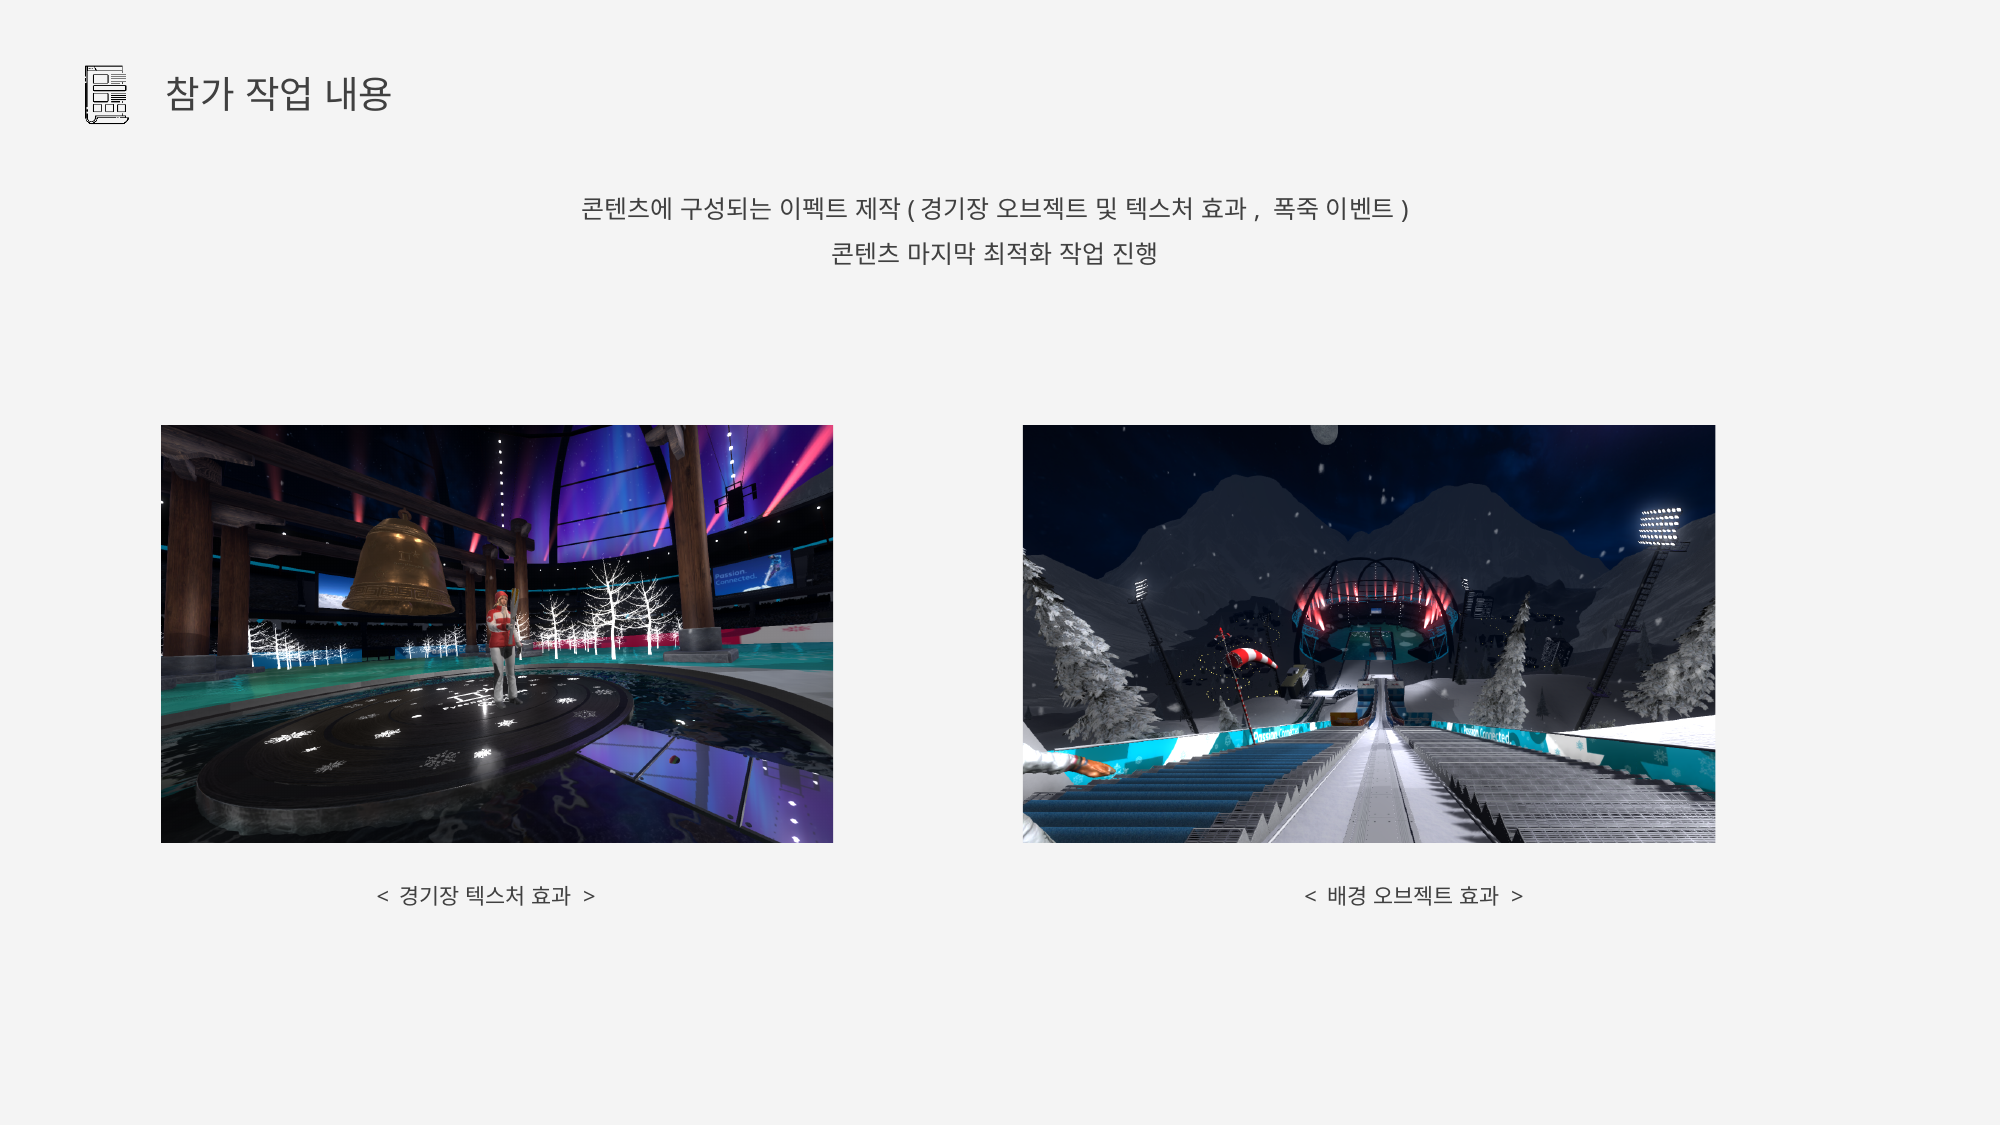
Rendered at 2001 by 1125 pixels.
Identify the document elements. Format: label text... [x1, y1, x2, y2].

picture [82, 63, 130, 125]
picture [1022, 425, 1716, 843]
text_box 참가 작업 내용 [150, 63, 409, 124]
text_box 콘텐츠에 구성되는 이펙트 제작(경기장 오브젝트 및 텍스처 효과, 폭죽 이벤트) 콘텐츠 마지막 최적화 작업 진행 [566, 171, 1424, 276]
text_box < 배경 오브젝트 효과 > [1289, 875, 1539, 917]
text_box < 경기장 텍스처 효과 > [361, 875, 611, 917]
picture [139, 425, 834, 843]
